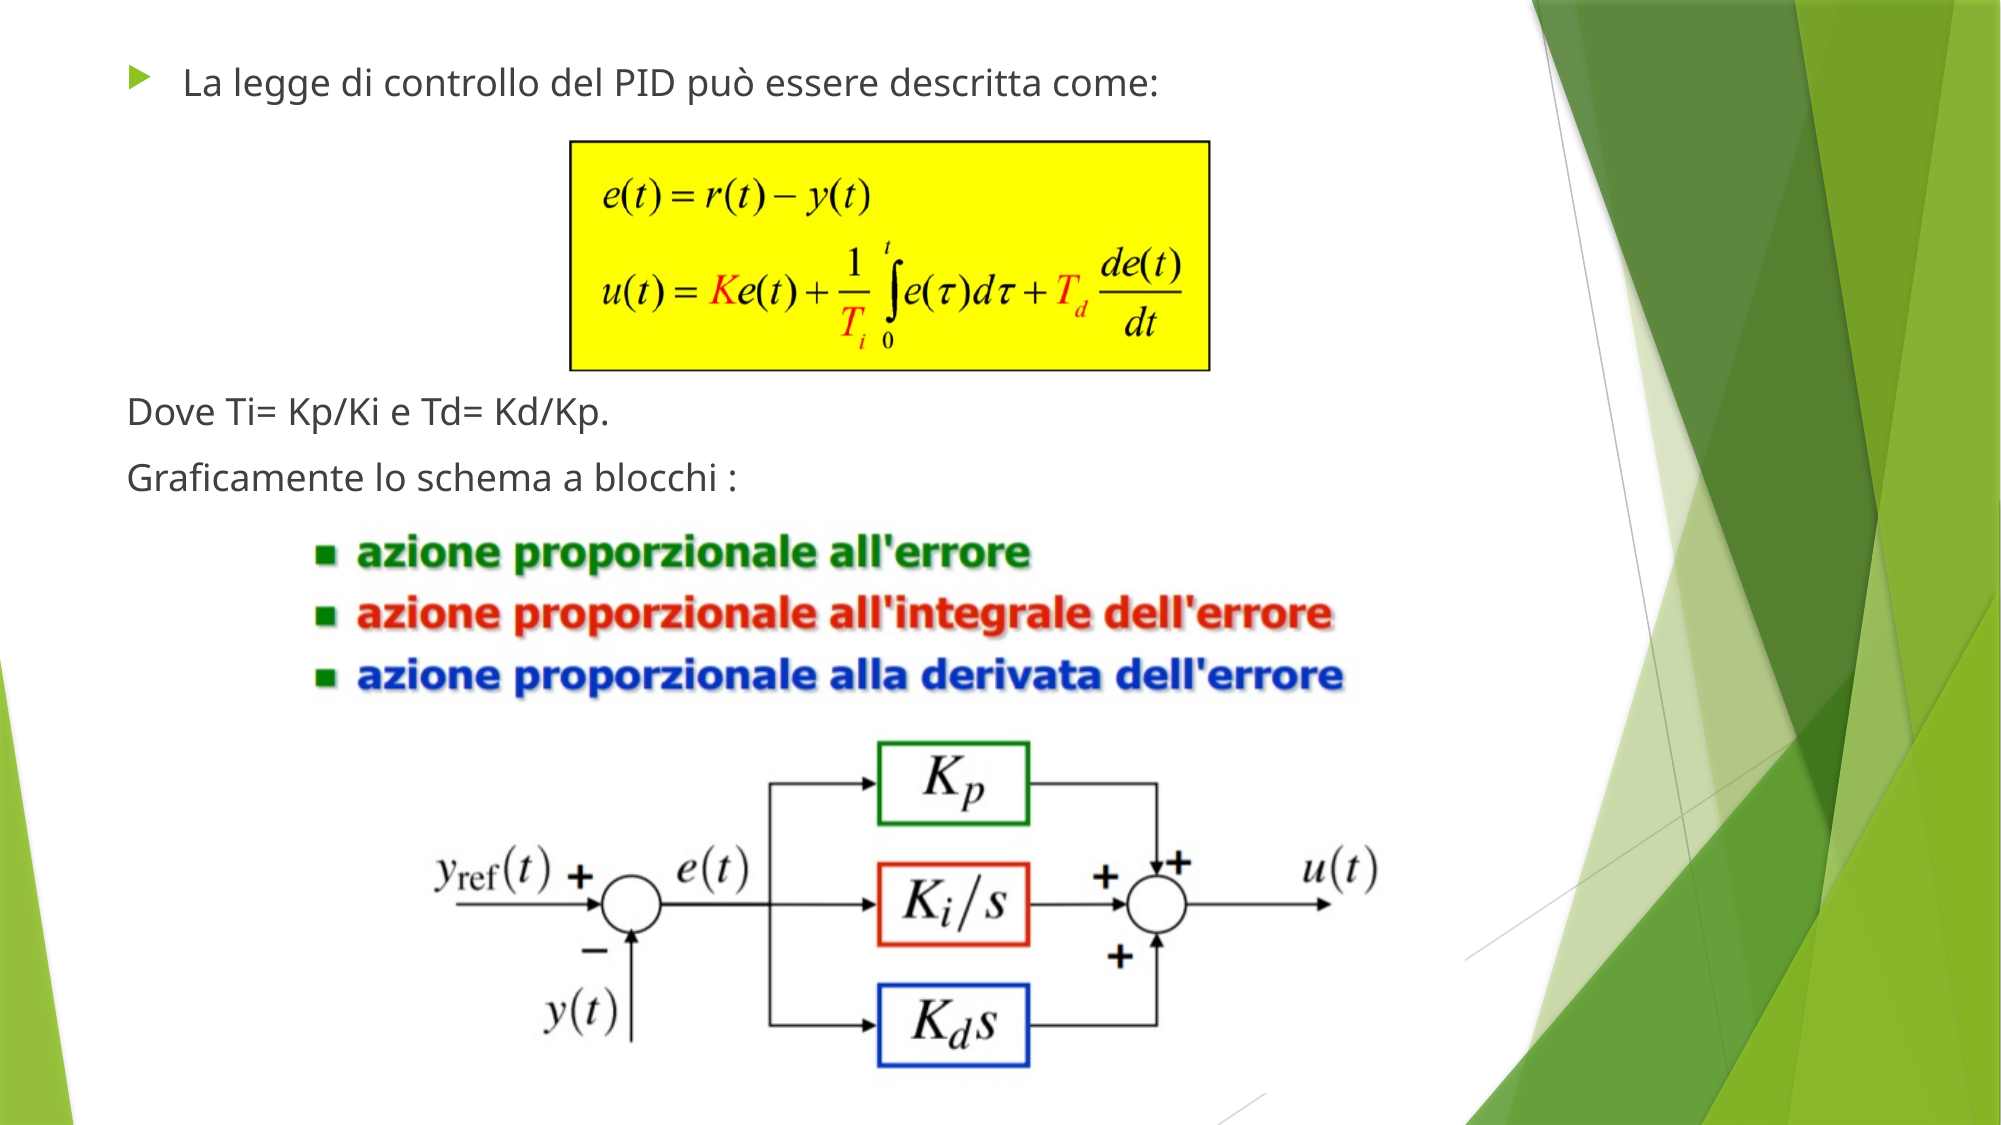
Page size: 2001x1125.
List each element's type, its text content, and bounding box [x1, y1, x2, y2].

list La legge di controllo del PID può essere descritta come: Dove Ti= Kp/Ki e Td= Kd/Kp. Graficamente lo schema a blocchi : [111, 51, 1522, 992]
picture [555, 133, 1222, 381]
picture [264, 520, 1466, 1094]
